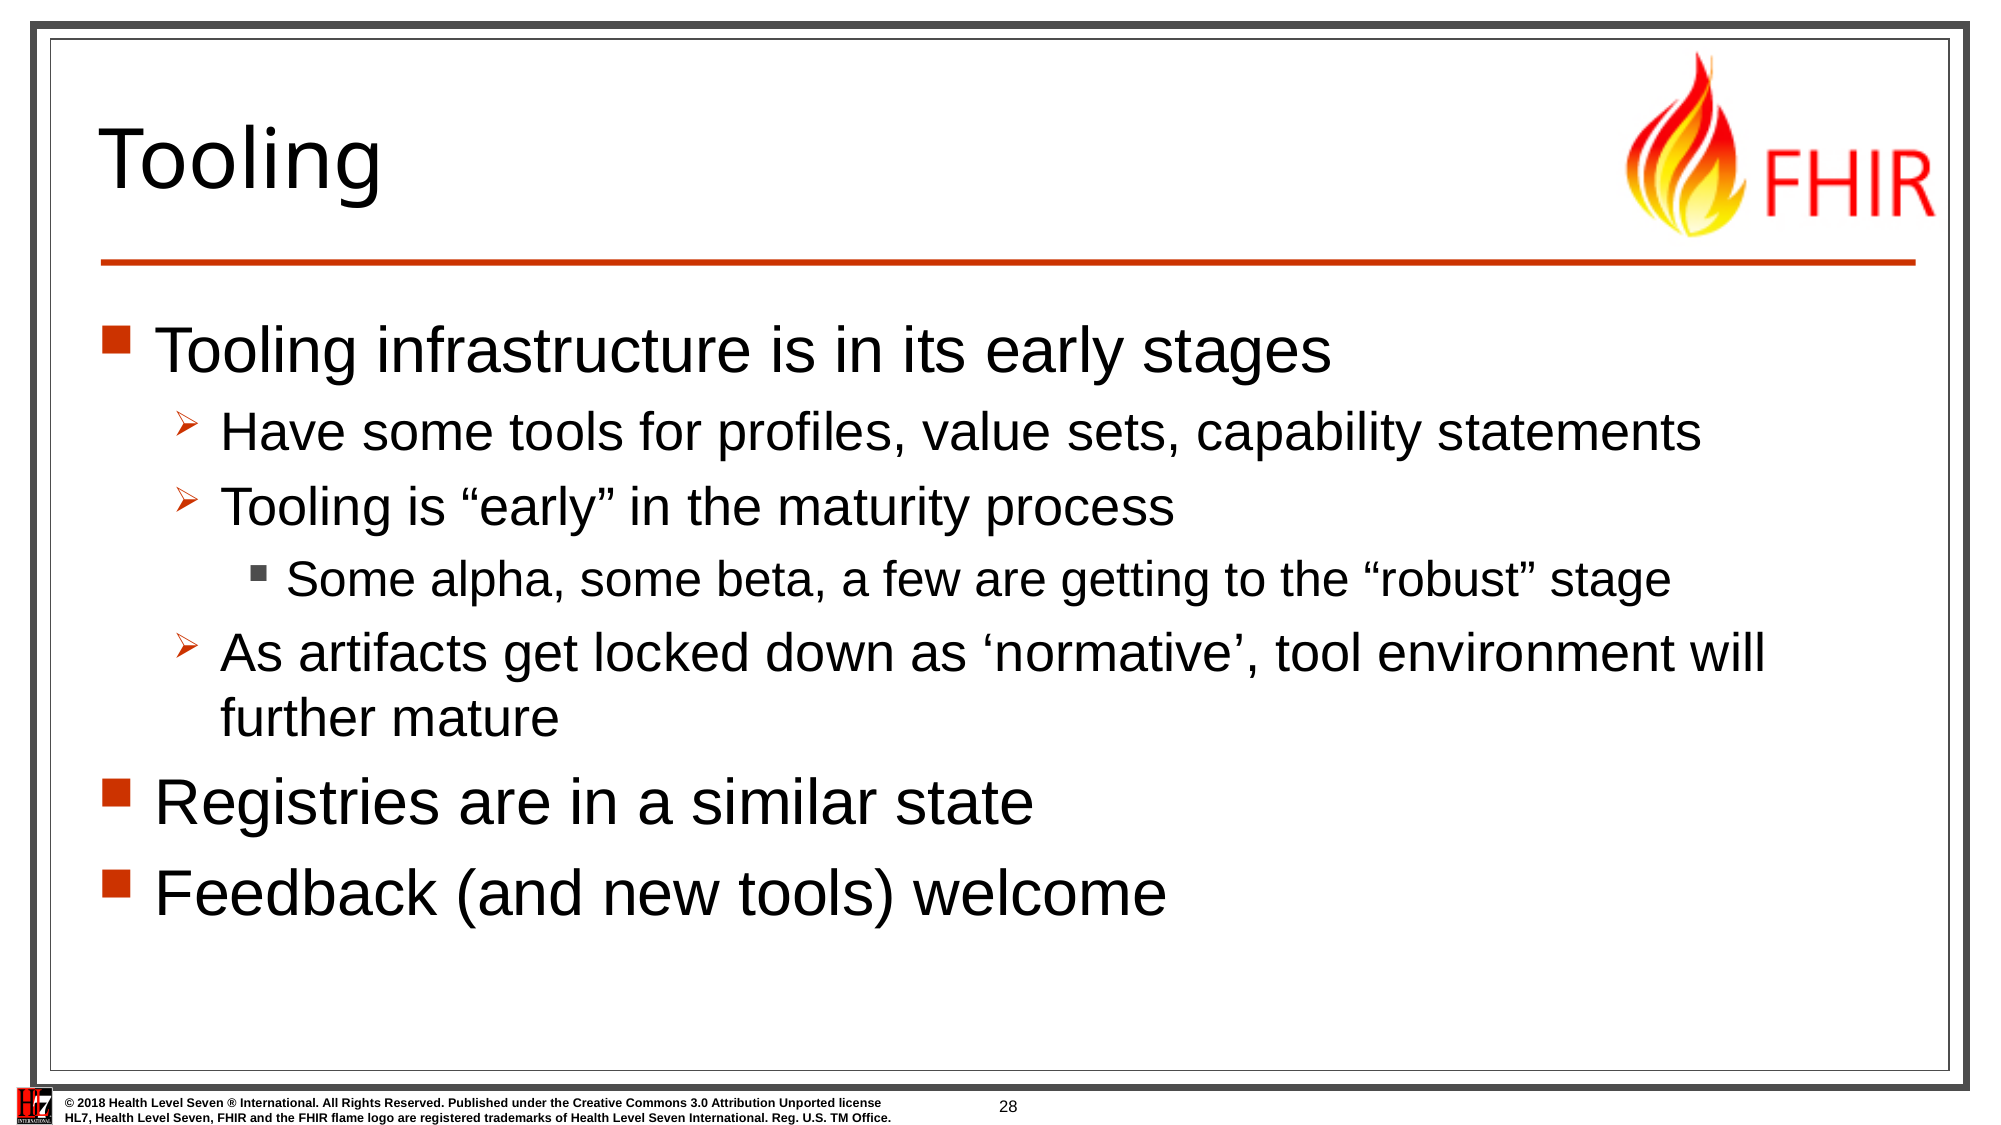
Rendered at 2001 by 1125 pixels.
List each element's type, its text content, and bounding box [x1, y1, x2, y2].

list Tooling infrastructure is in its early stages Have some tools for profiles, value sets, capability statements Tooling is “early” in the maturity process Some alpha, some beta, a few are getting to the “robust” stage As artifacts get locked down as ‘normative’, tool environment will further mature Registries are in a similar state Feedback (and new tools) welcome [83, 299, 1917, 1026]
picture [16, 1087, 53, 1125]
title Tooling [83, 77, 1614, 213]
picture [1613, 41, 1948, 247]
slide_number 28 [949, 1087, 1067, 1125]
